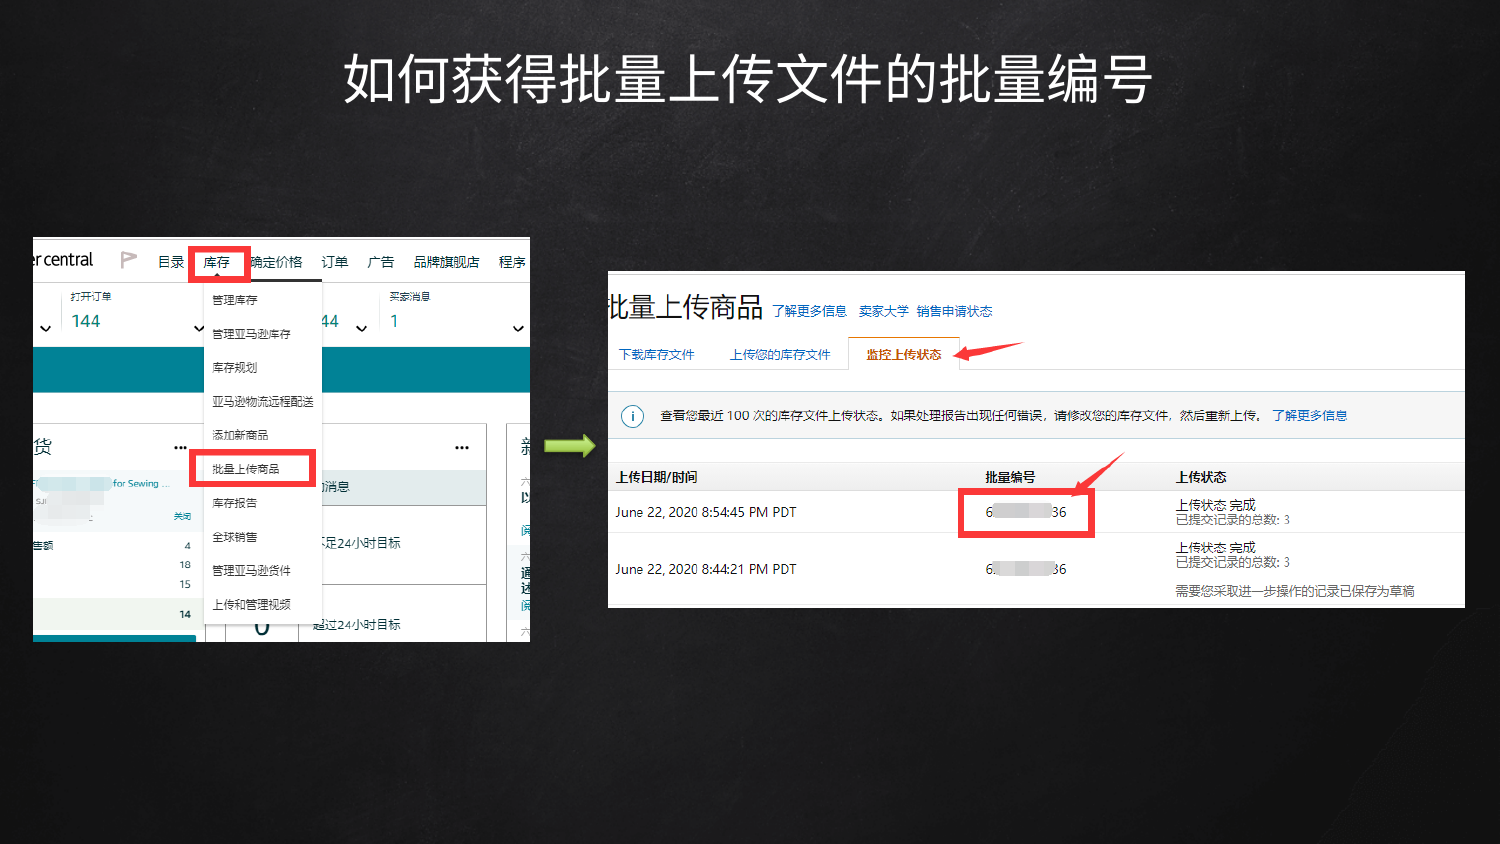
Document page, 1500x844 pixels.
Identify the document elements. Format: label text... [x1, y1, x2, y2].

picture [0, 0, 1500, 844]
text_box [544, 434, 596, 458]
title 如何获得批量上传文件的批量编号 [111, 30, 1387, 212]
